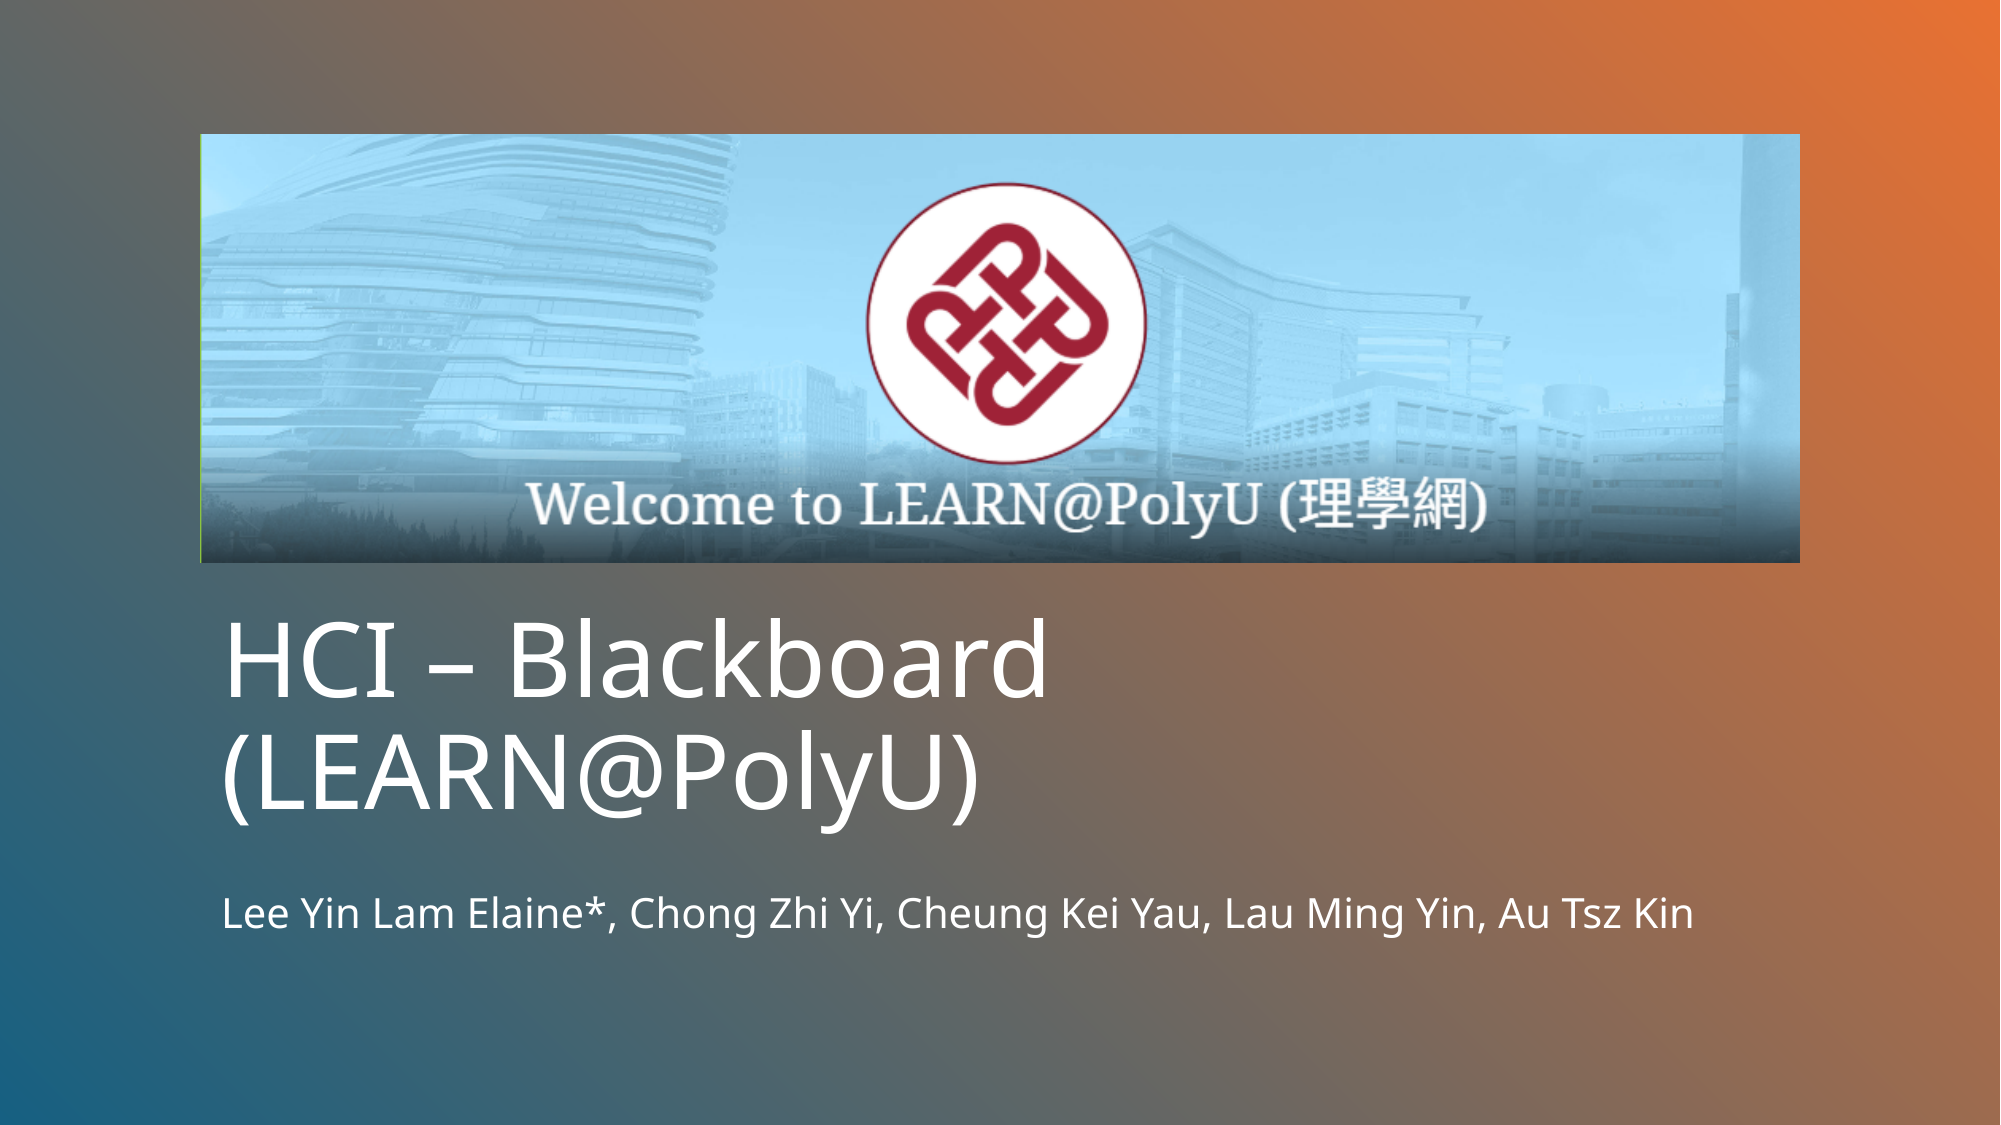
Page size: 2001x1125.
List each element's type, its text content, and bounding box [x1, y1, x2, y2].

picture [199, 134, 1801, 563]
title HCI – Blackboard (LEARN@PolyU) [206, 599, 1794, 840]
text_box [0, 0, 2000, 1125]
subtitle Lee Yin Lam Elaine*, Chong Zhi Yi, Cheung Kei Yau, Lau Ming Yin, Au Tsz Kin [206, 861, 1794, 969]
